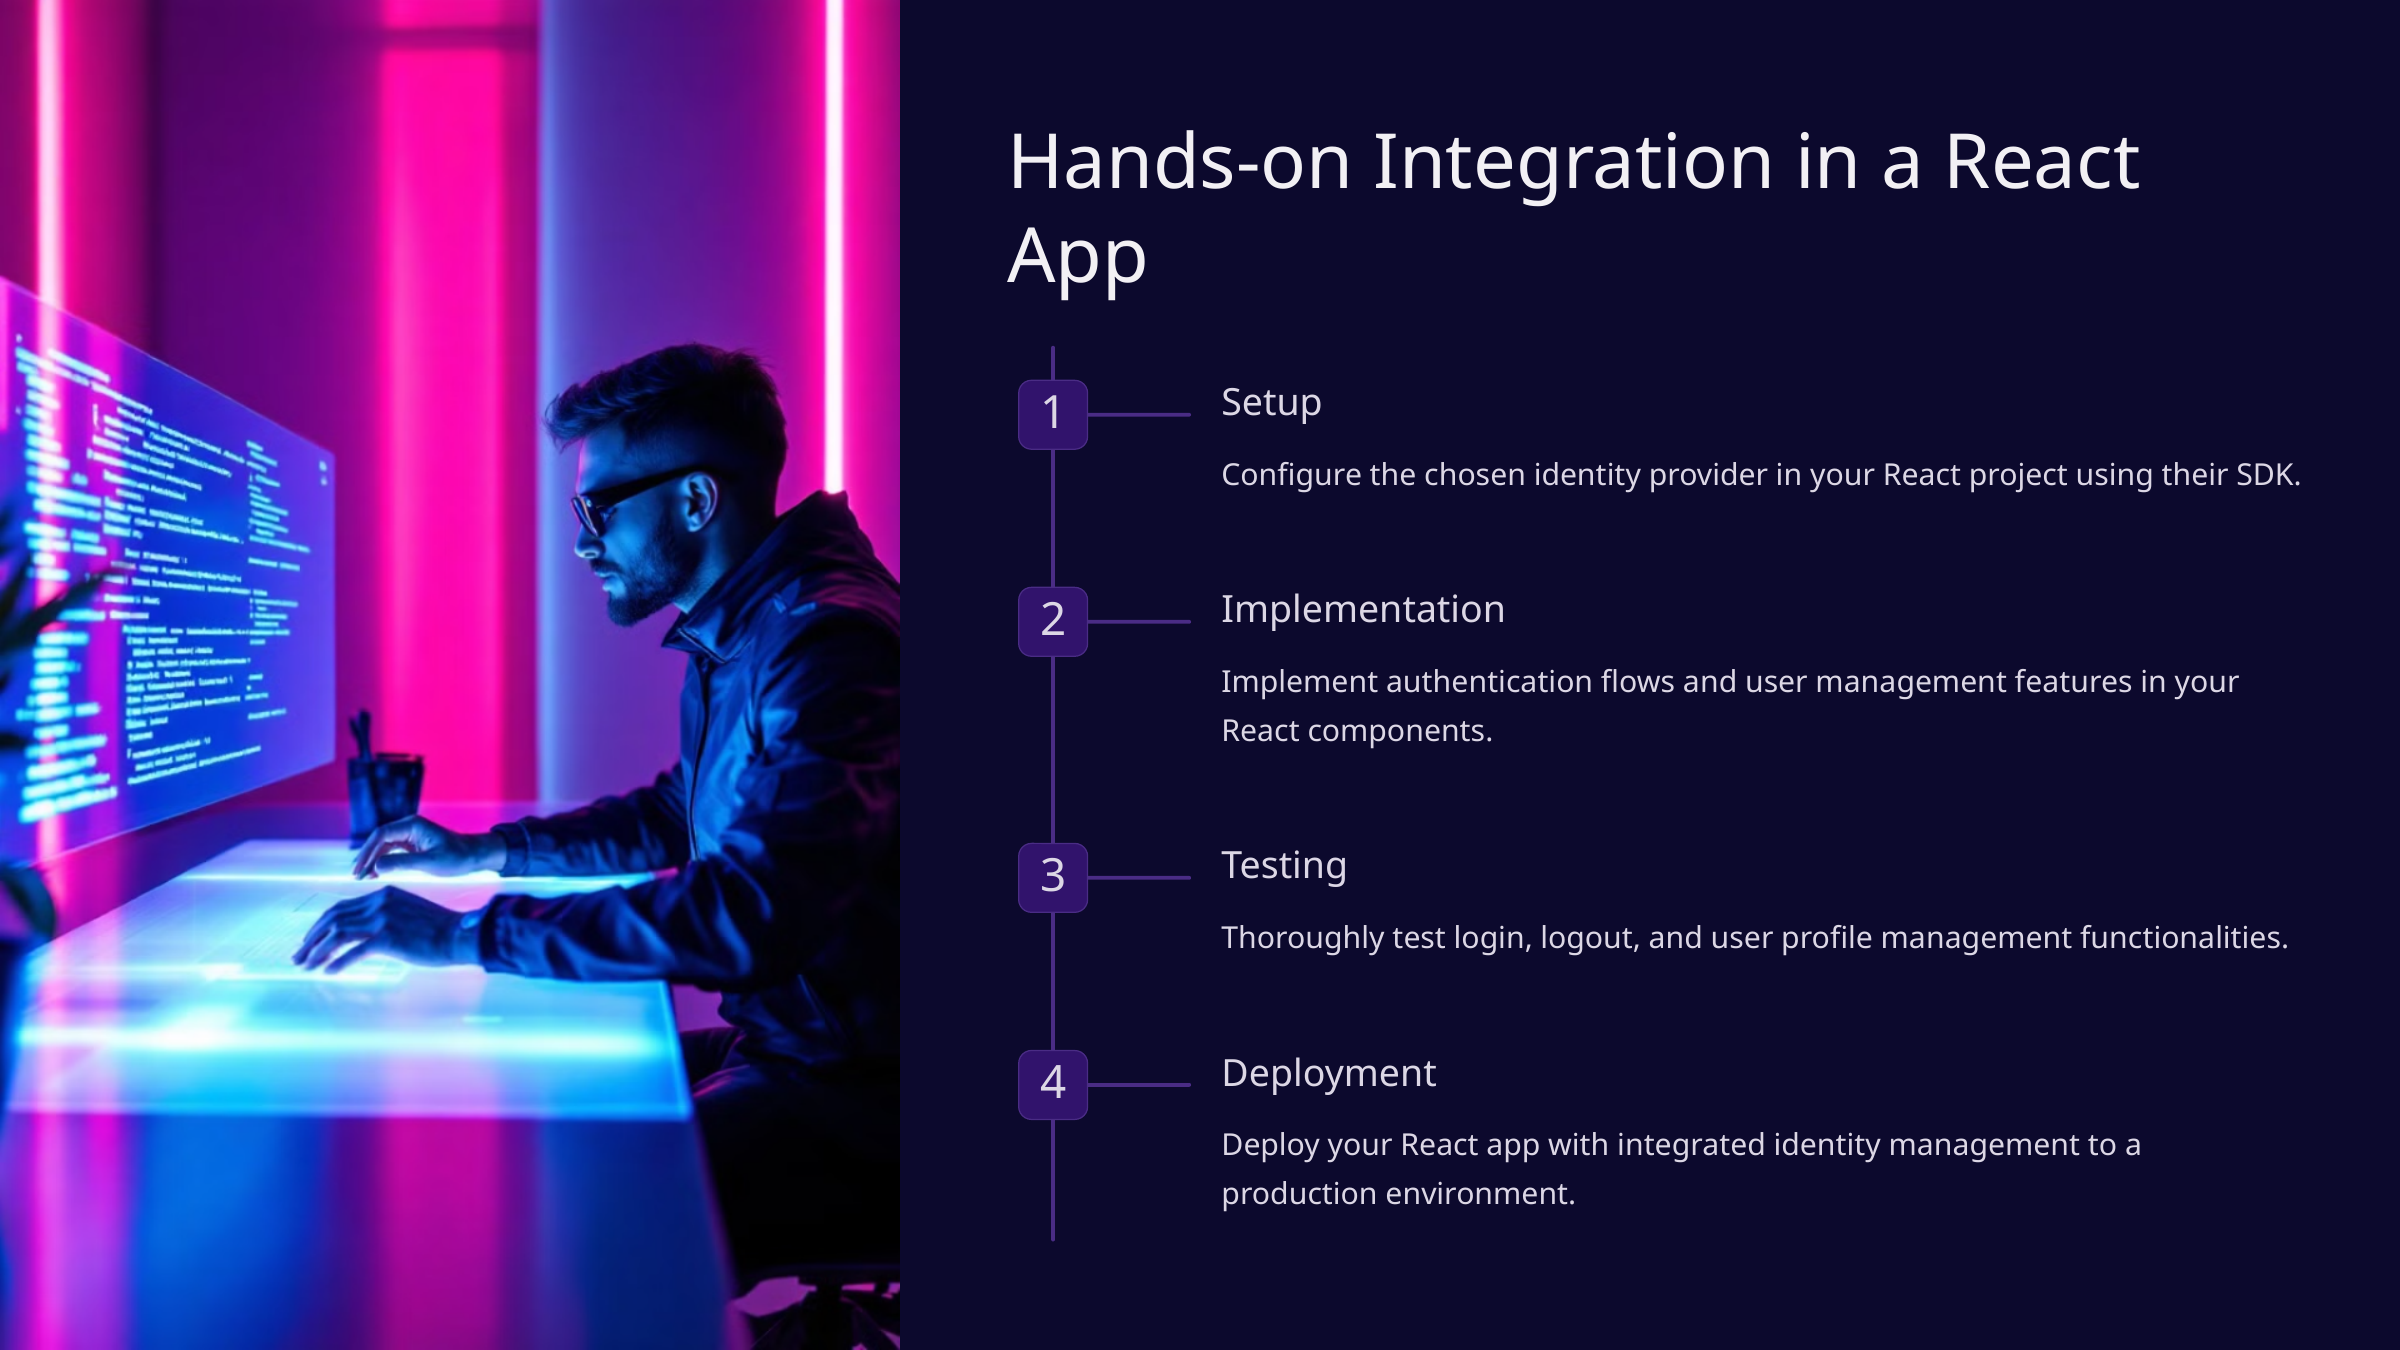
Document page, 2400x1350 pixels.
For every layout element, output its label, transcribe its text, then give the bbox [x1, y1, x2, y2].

text_box [1088, 412, 1192, 417]
picture [0, 0, 900, 1350]
text_box [1051, 913, 1055, 1050]
text_box [1018, 1050, 1088, 1120]
text_box [1051, 450, 1055, 587]
text_box [1088, 1083, 1192, 1087]
text_box [1051, 345, 1055, 380]
text_box [1018, 587, 1088, 657]
text_box Deploy your React app with integrated identity management to a production environment. [1221, 1112, 2293, 1211]
text_box Testing [1221, 839, 1605, 888]
text_box Hands-on Integration in a React App [1007, 108, 2293, 300]
text_box [1088, 875, 1192, 880]
text_box Implement authentication flows and user management features in your React components. [1221, 649, 2293, 748]
text_box Configure the chosen identity provider in your React project using their SDK. [1221, 442, 2293, 492]
text_box 1 [1044, 391, 1062, 438]
text_box [1018, 380, 1088, 450]
text_box [1051, 1120, 1055, 1242]
text_box 4 [1037, 1061, 1069, 1108]
text_box Thoroughly test login, logout, and user profile management functionalities. [1221, 905, 2293, 955]
text_box 3 [1040, 854, 1067, 901]
text_box [1088, 619, 1192, 624]
text_box Setup [1221, 376, 1605, 425]
text_box Implementation [1221, 583, 1605, 632]
text_box Deployment [1221, 1046, 1605, 1095]
text_box [1018, 843, 1088, 913]
text_box [1051, 657, 1055, 843]
text_box 2 [1040, 598, 1067, 645]
